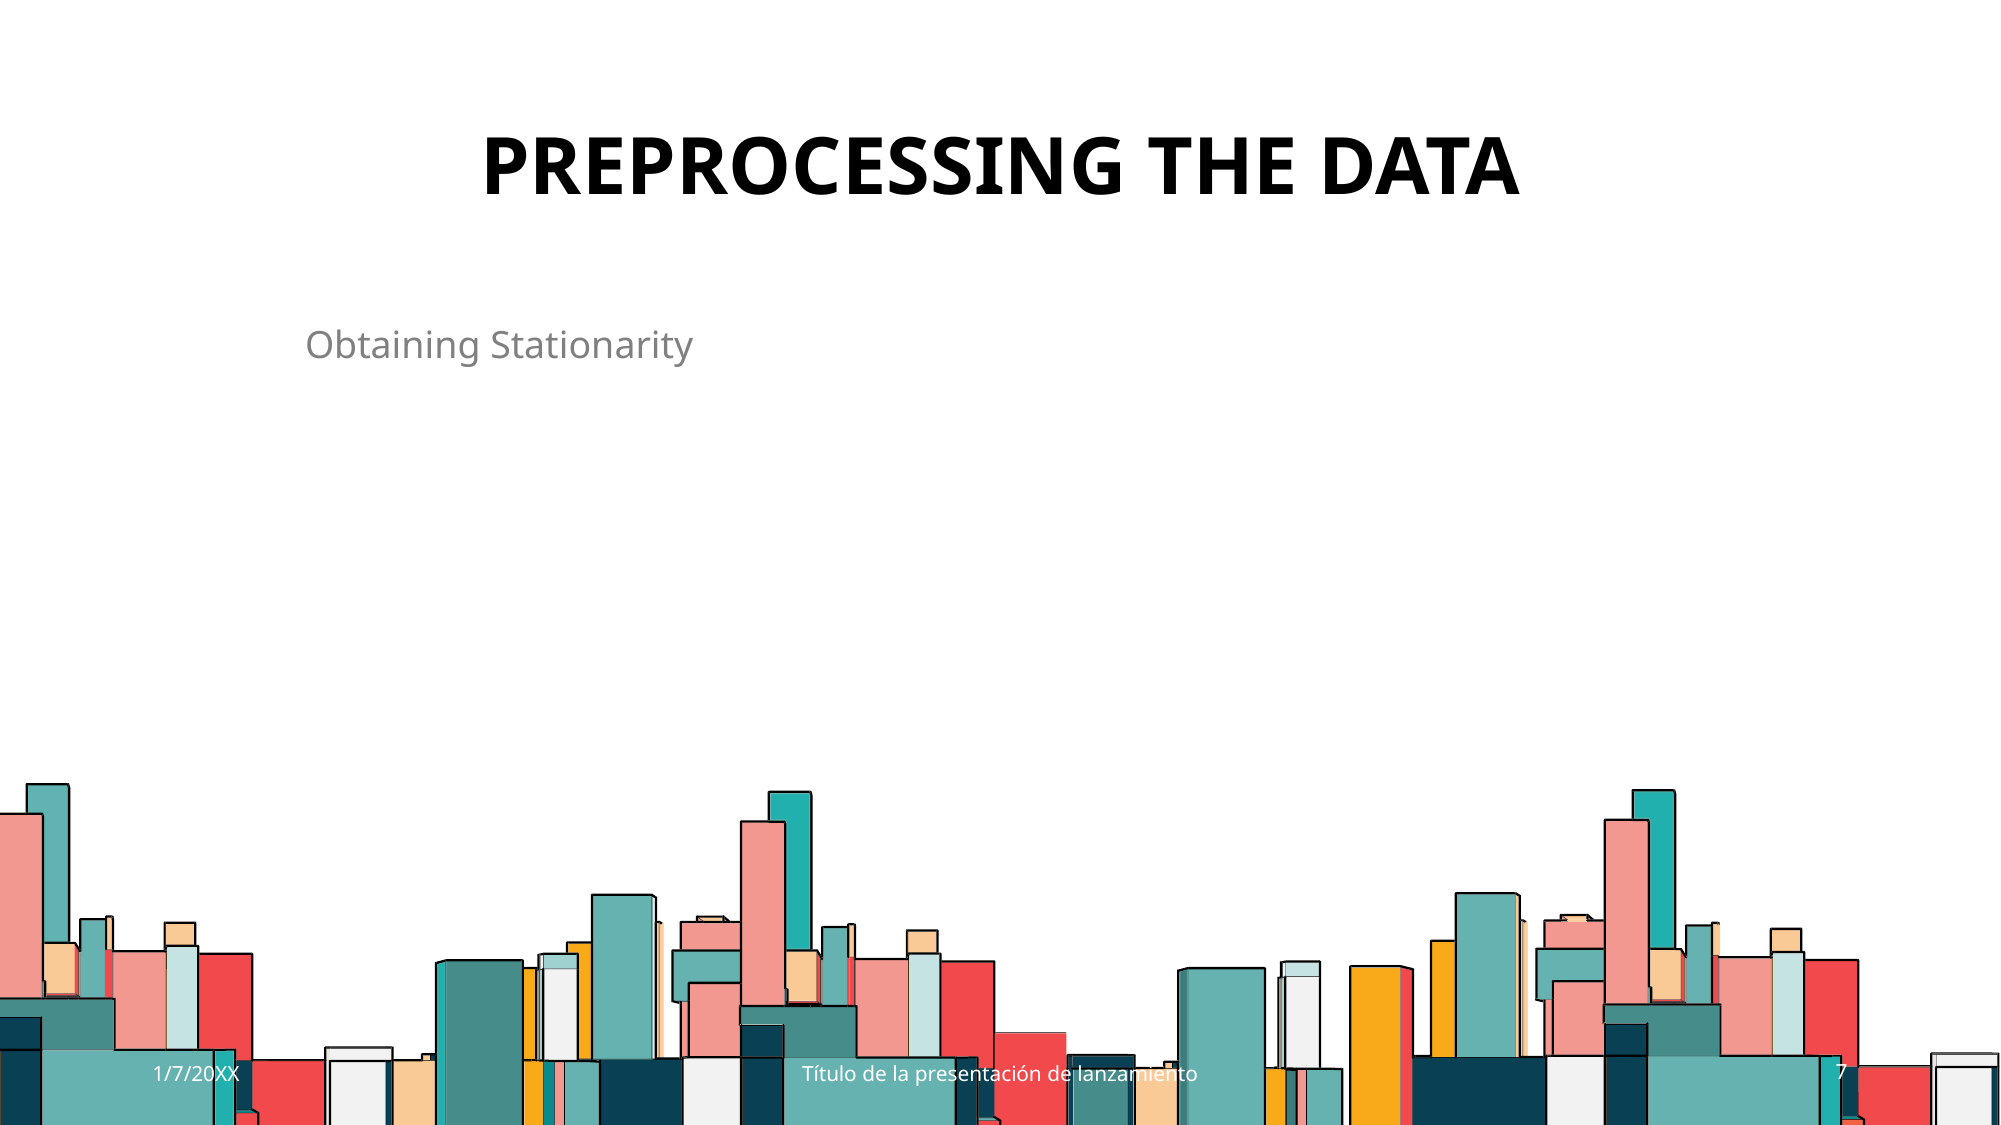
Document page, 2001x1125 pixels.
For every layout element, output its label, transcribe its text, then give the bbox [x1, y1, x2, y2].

footer Título de la presentación de lanzamiento [662, 1042, 1338, 1103]
slide_number 7 [1412, 1042, 1863, 1103]
title Preprocessing the data [154, 60, 1847, 278]
list Obtaining Stationarity [290, 304, 965, 375]
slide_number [137, 1042, 588, 1103]
